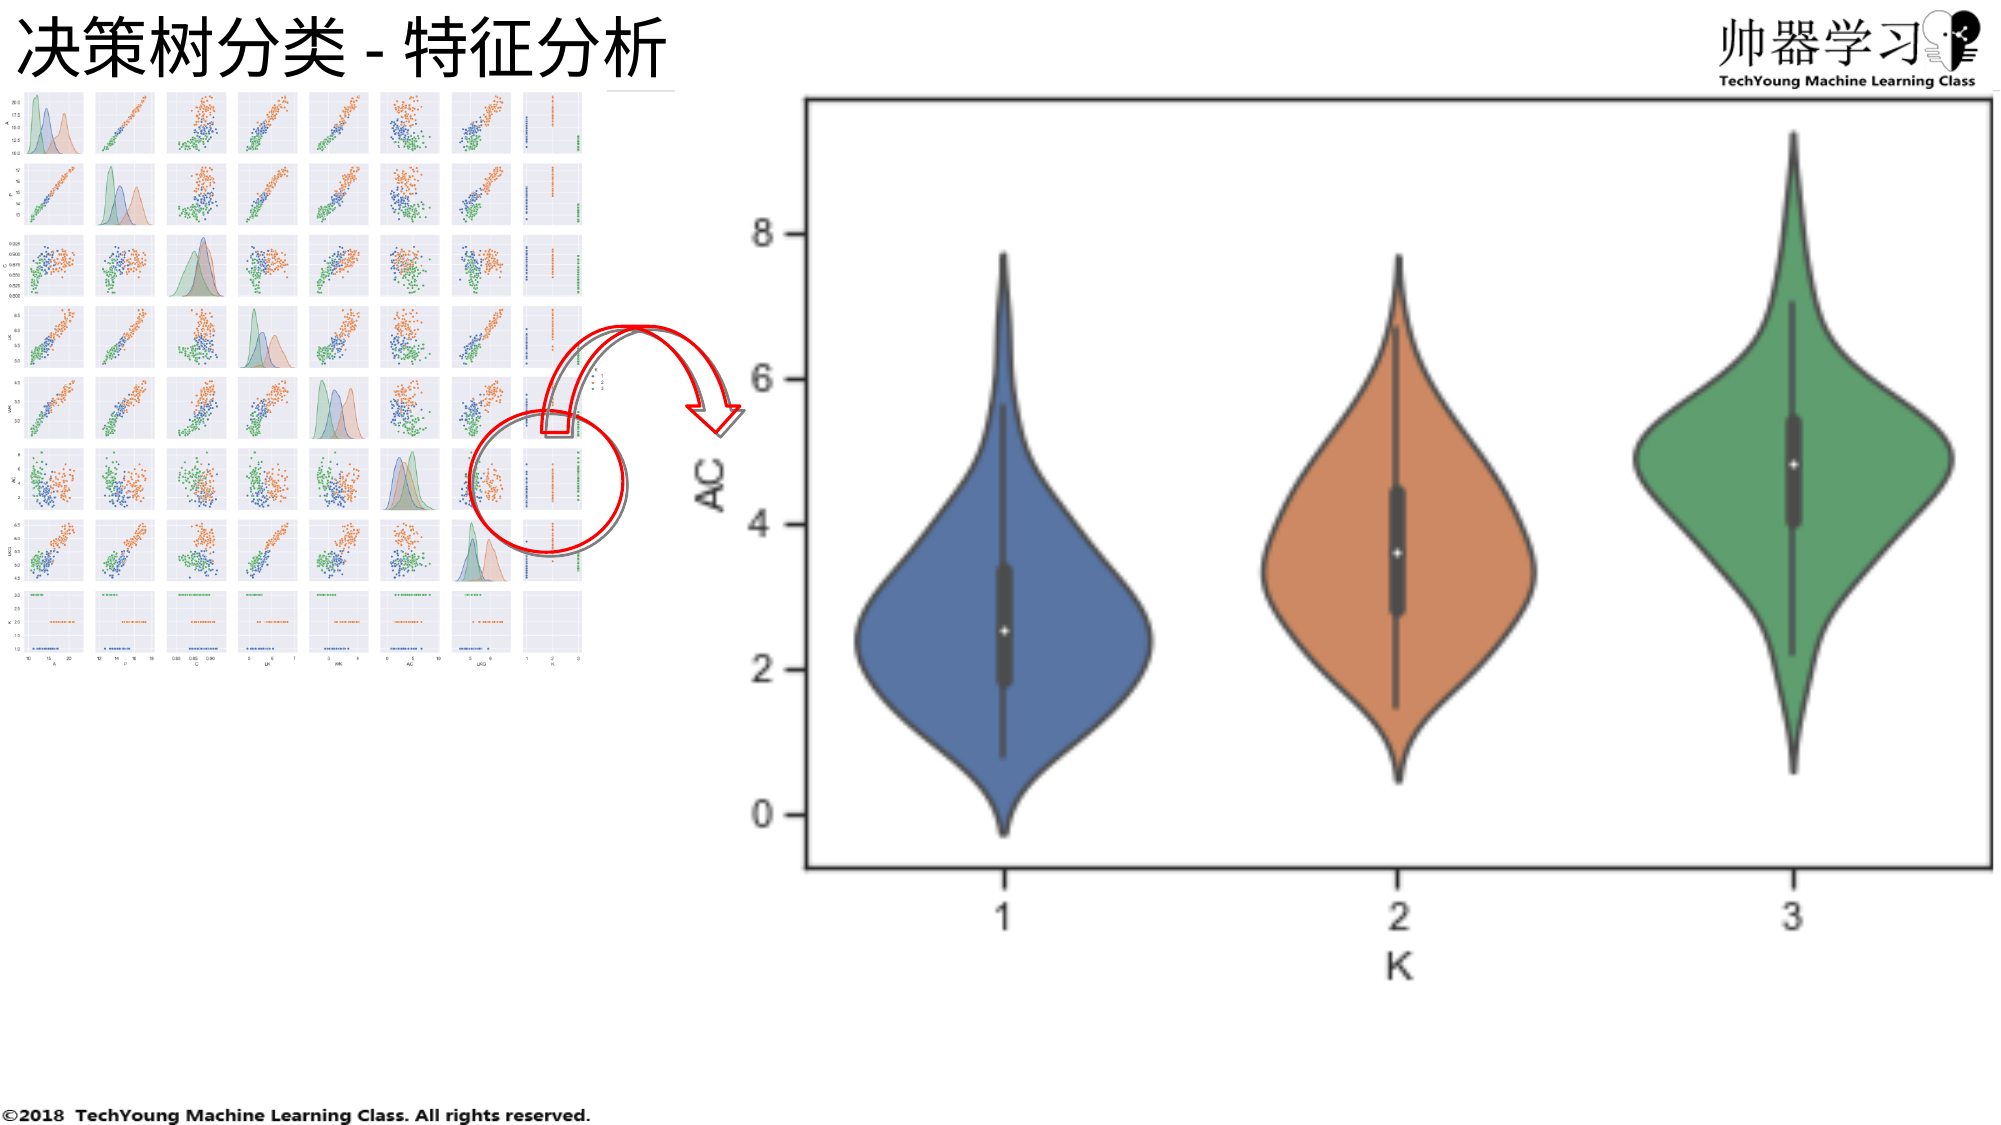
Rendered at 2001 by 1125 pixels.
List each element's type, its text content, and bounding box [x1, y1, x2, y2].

text_box [610, 326, 669, 347]
picture [0, 0, 2001, 1125]
text_box 决策树分类-特征分析 [0, 1, 1709, 90]
text_box [610, 442, 623, 521]
